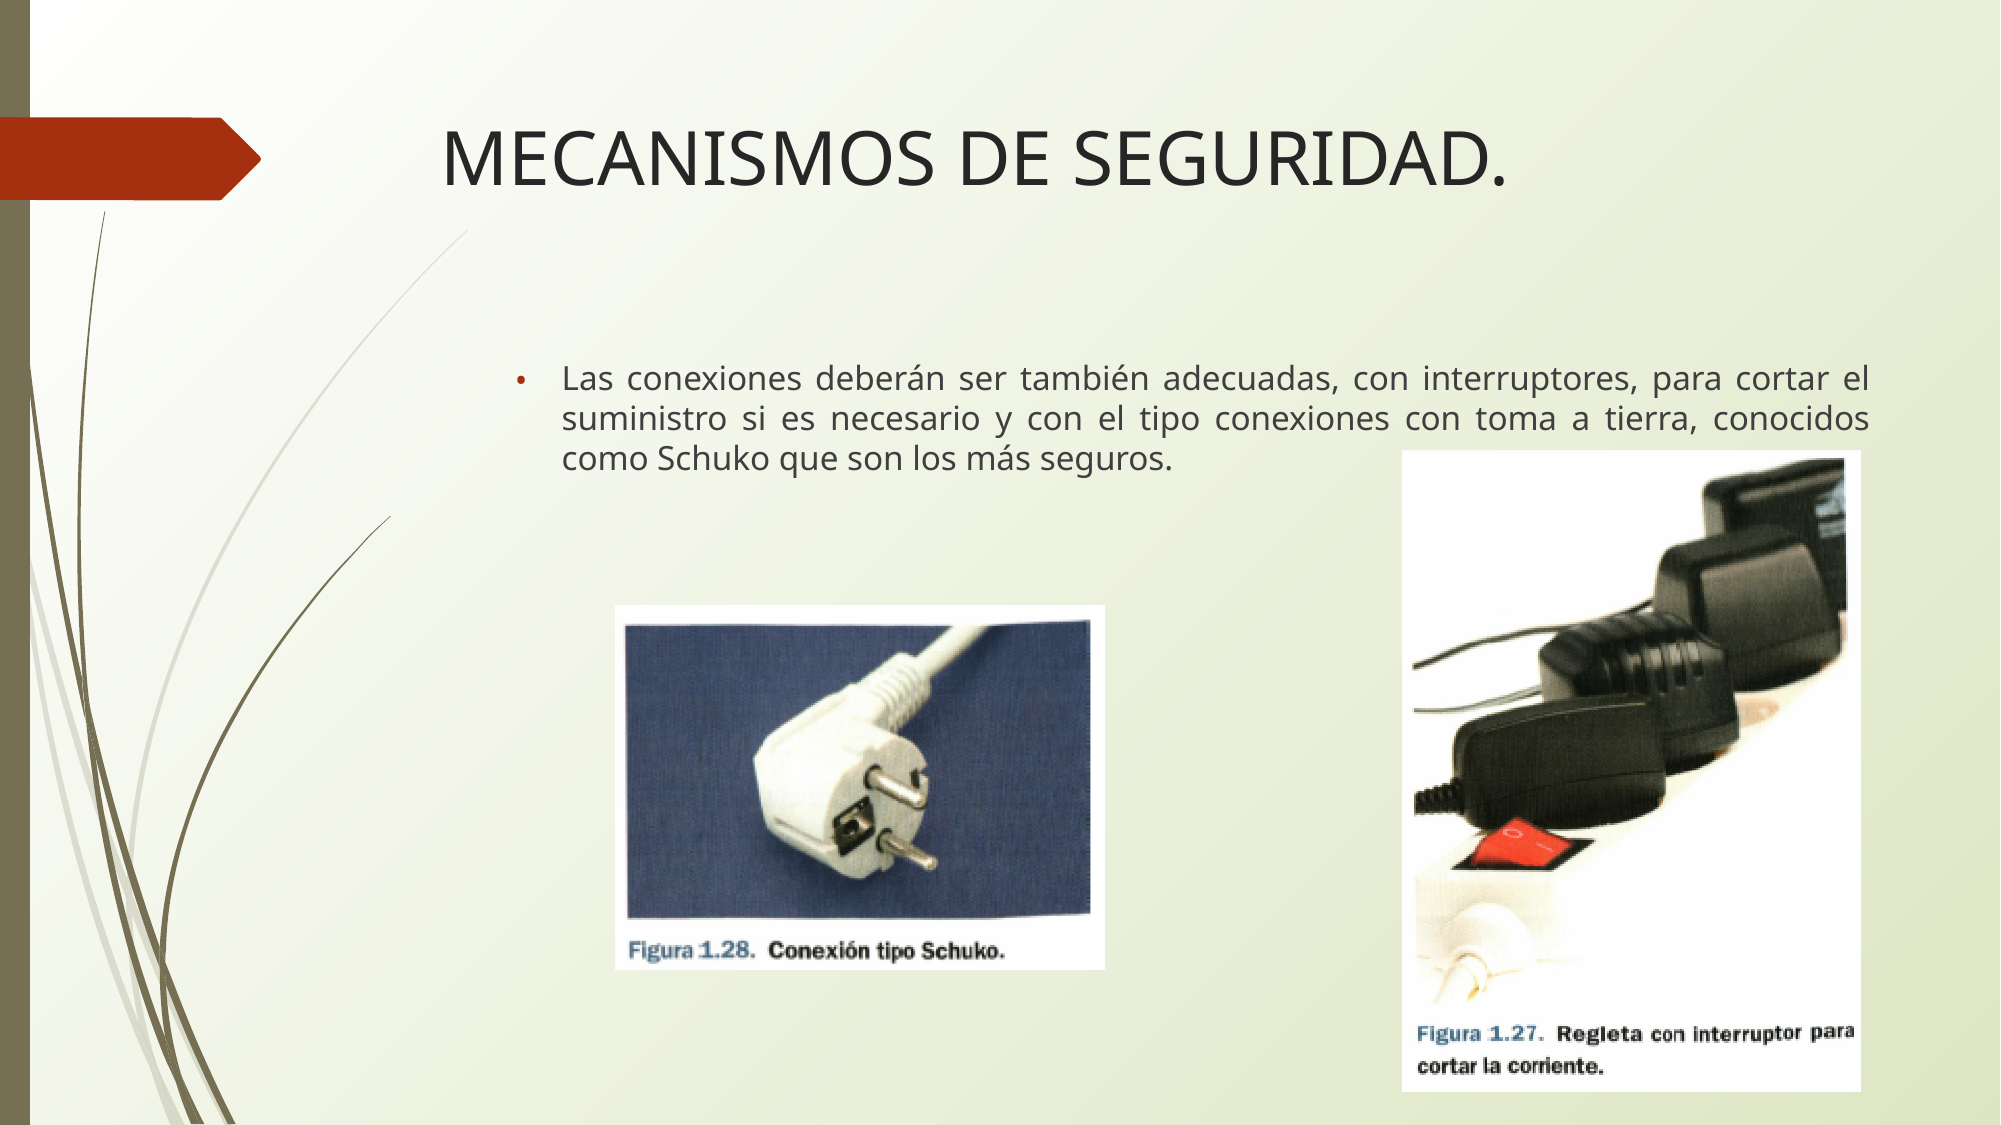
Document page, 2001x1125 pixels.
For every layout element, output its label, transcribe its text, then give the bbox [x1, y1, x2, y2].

picture [1401, 449, 1861, 1093]
picture [614, 604, 1105, 970]
list Las conexiones deberán ser también adecuadas, con interruptores, para cortar el suministro si es necesario y con el tipo conexiones con toma a tierra, conocidos como Schuko que son los más seguros. [424, 350, 1888, 970]
title MECANISMOS DE SEGURIDAD. [425, 102, 1888, 313]
